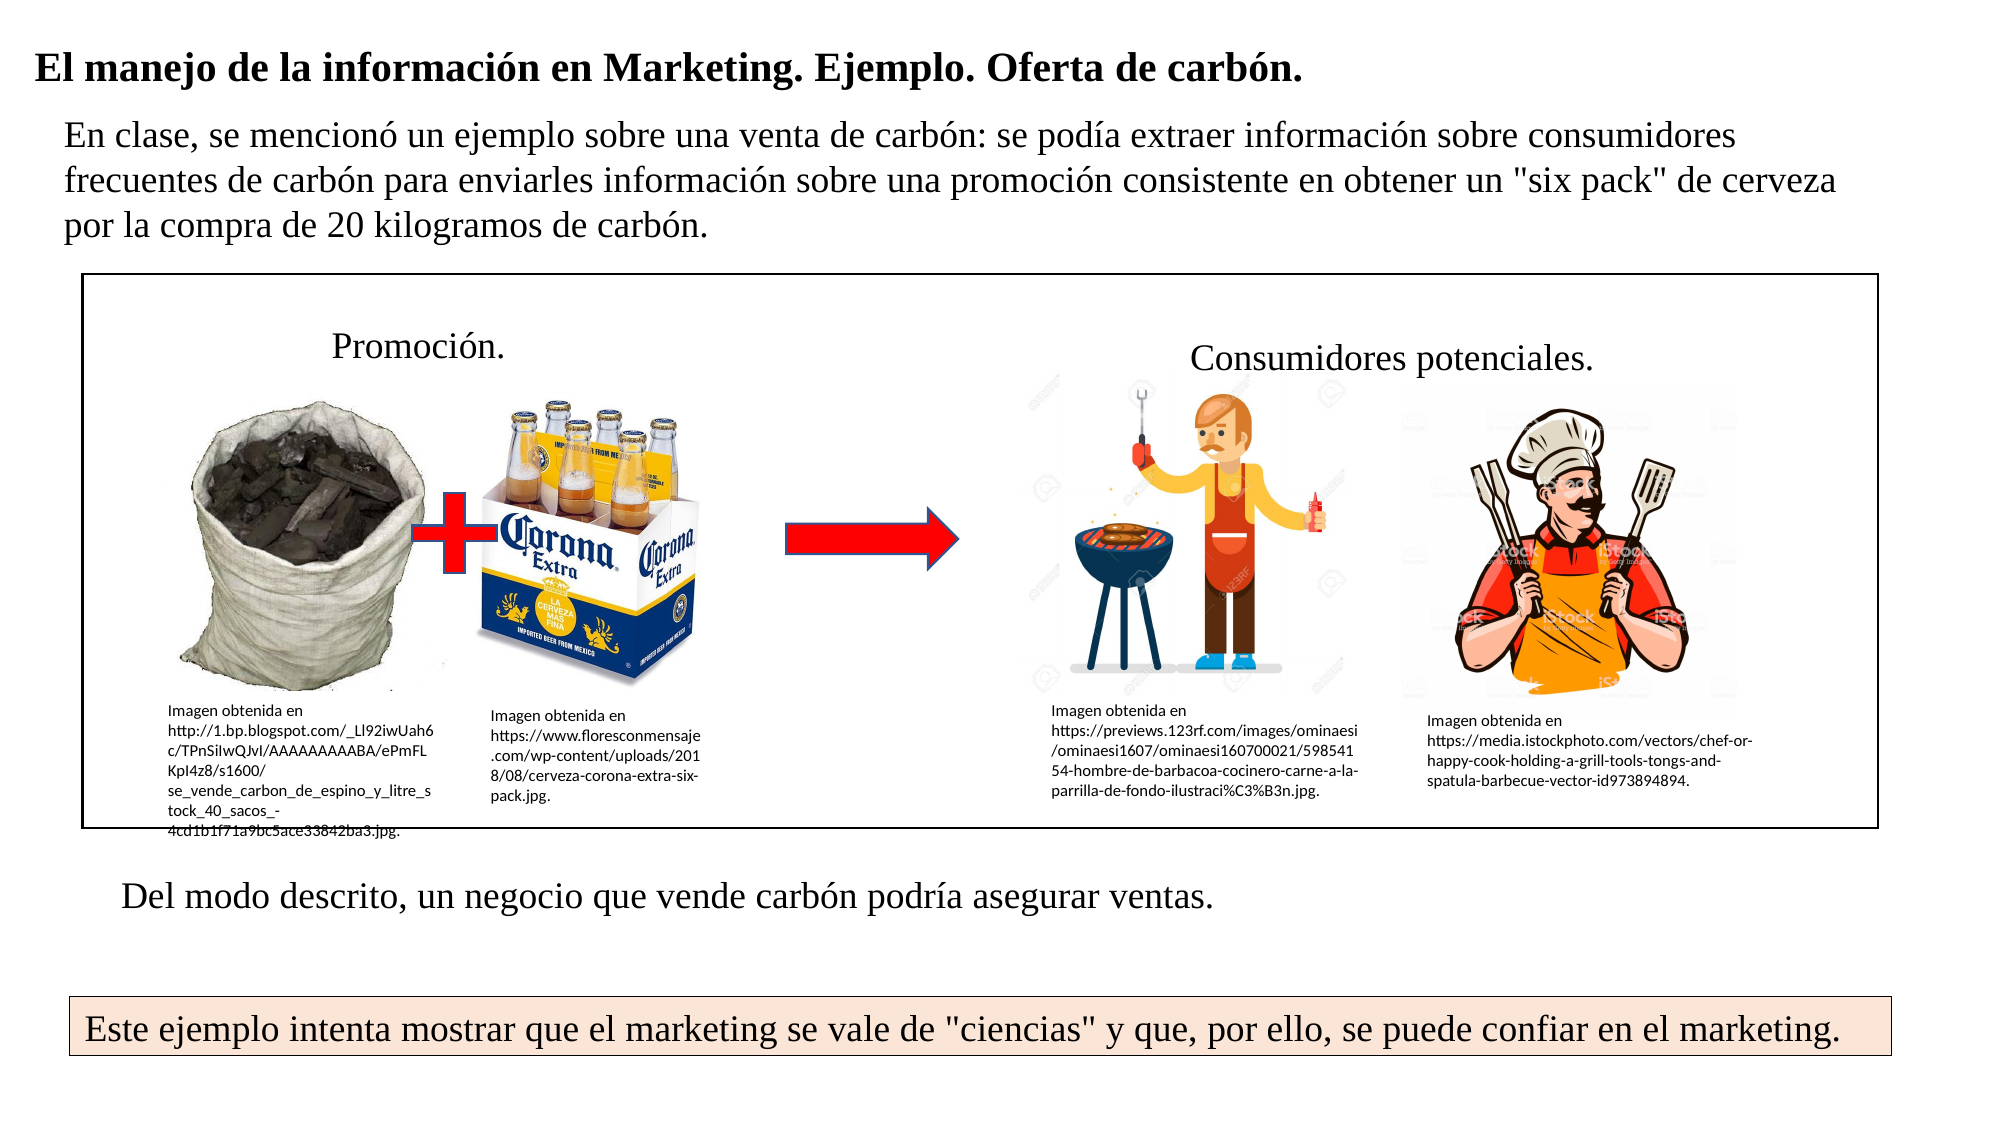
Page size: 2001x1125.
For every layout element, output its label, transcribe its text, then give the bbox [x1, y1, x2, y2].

text_box En clase, se mencionó un ejemplo sobre una venta de carbón: se podía extraer información sobre consumidores frecuentes de carbón para enviarles información sobre una promoción consistente en obtener un "six pack" de cerveza por la compra de 20 kilogramos de carbón. [49, 102, 1912, 253]
text_box Imagen obtenida en http://1.bp.blogspot.com/_Ll92iwUah6c/TPnSiIwQJvI/AAAAAAAAABA/ePmFLKpI4z8/s1600/se_vende_carbon_de_espino_y_litre_stock_40_sacos_-4cd1b1f71a9bc5ace33842ba3.jpg. [153, 692, 450, 848]
picture [1401, 385, 1737, 721]
picture [153, 392, 747, 691]
text_box Imagen obtenida en https://www.floresconmensaje.com/wp-content/uploads/2018/08/cerveza-corona-extra-six-pack.jpg. [475, 697, 719, 813]
text_box Del modo descrito, un negocio que vende carbón podría asegurar ventas. [106, 863, 1970, 924]
text_box [81, 273, 1879, 829]
text_box Este ejemplo intenta mostrar que el marketing se vale de "ciencias" y que, por ello, se puede confiar en el marketing. [69, 996, 1892, 1056]
picture [1019, 366, 1355, 702]
text_box El manejo de la información en Marketing. Ejemplo. Oferta de carbón. [19, 32, 1553, 98]
